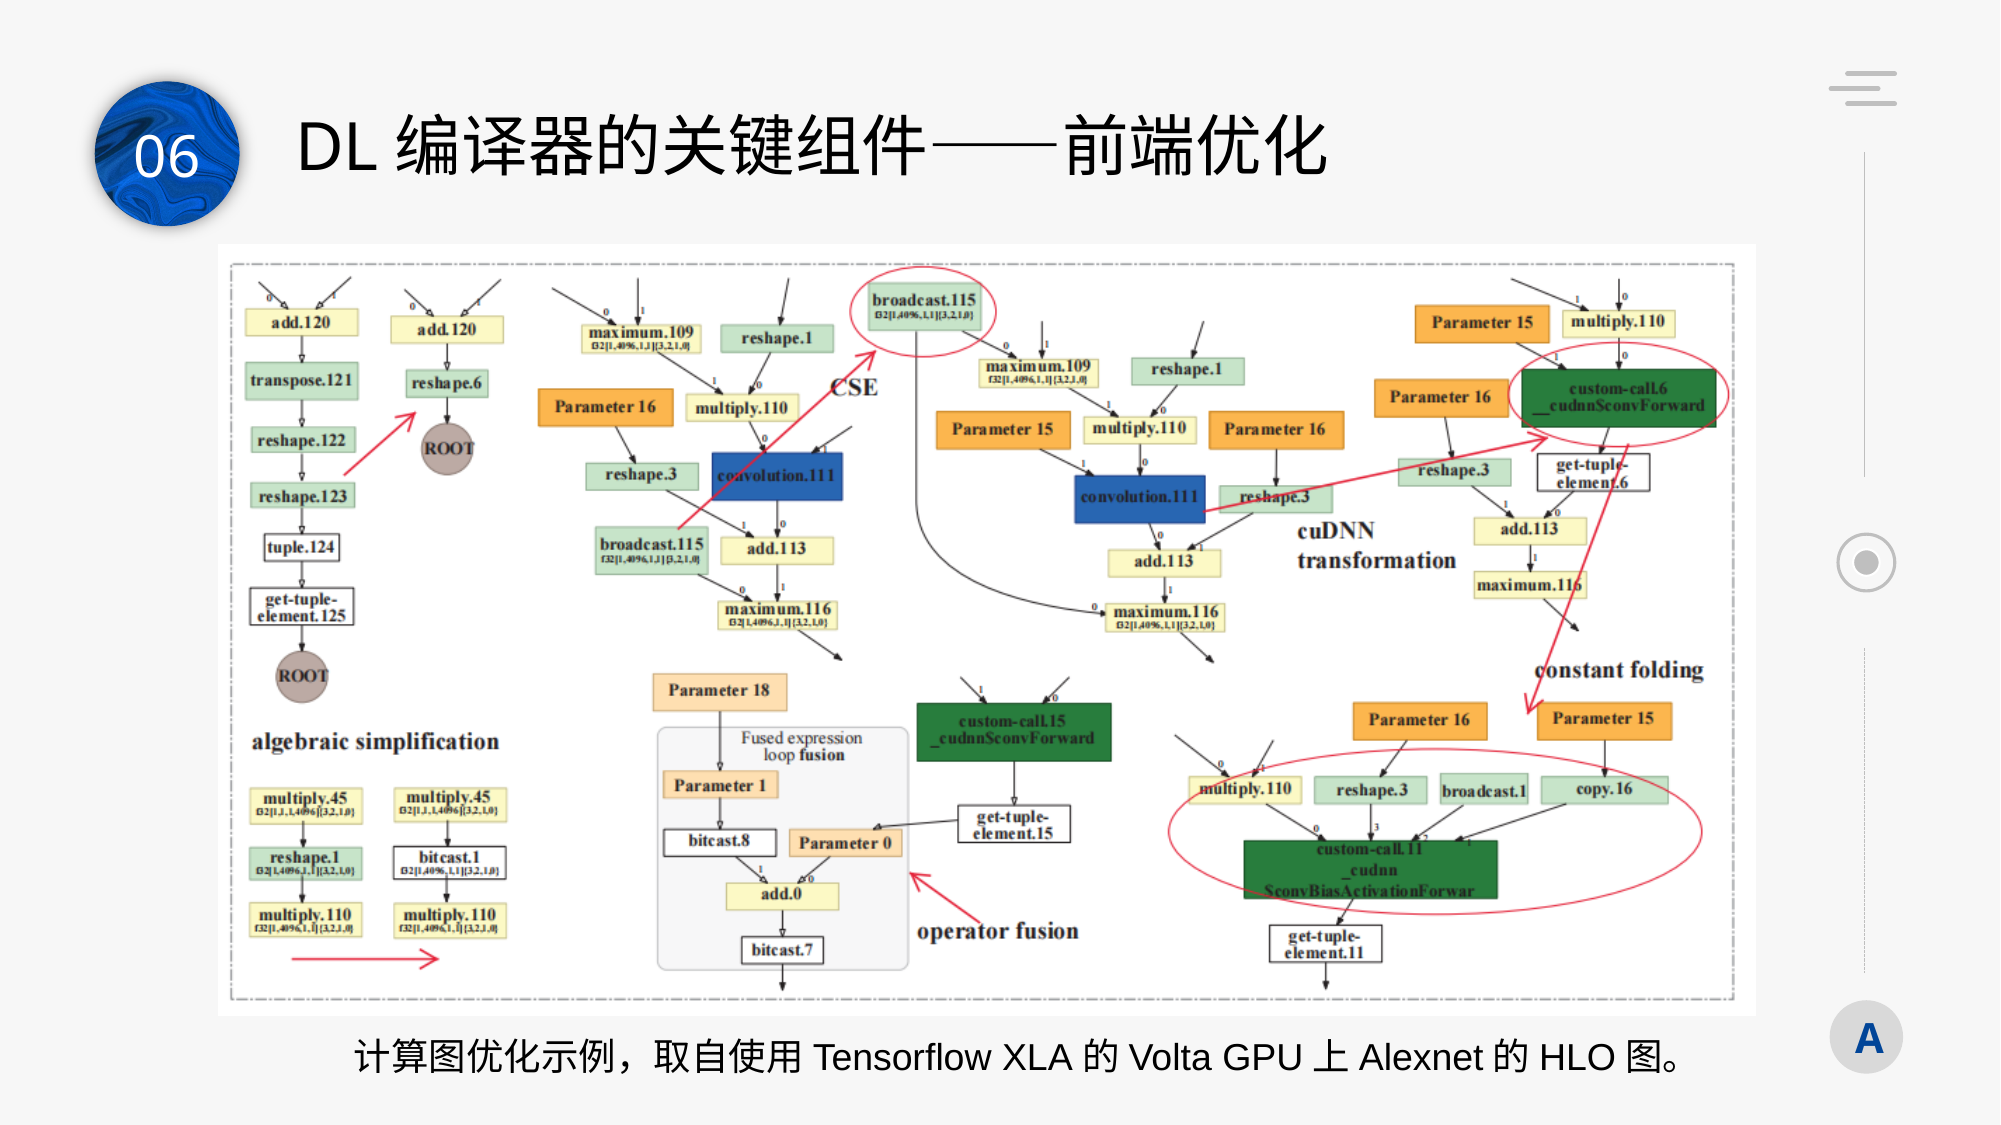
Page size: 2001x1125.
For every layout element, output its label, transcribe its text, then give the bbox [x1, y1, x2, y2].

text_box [1830, 73, 1895, 104]
text_box 计算图优化示例，取自使用Tensorflow XLA的Volta GPU上Alexnet的HLO图。 [339, 1025, 1678, 1085]
text_box DL编译器的关键组件——前端优化 [280, 96, 1345, 192]
text_box A [1828, 999, 1905, 1075]
picture [76, 63, 1756, 1016]
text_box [1837, 534, 1895, 591]
